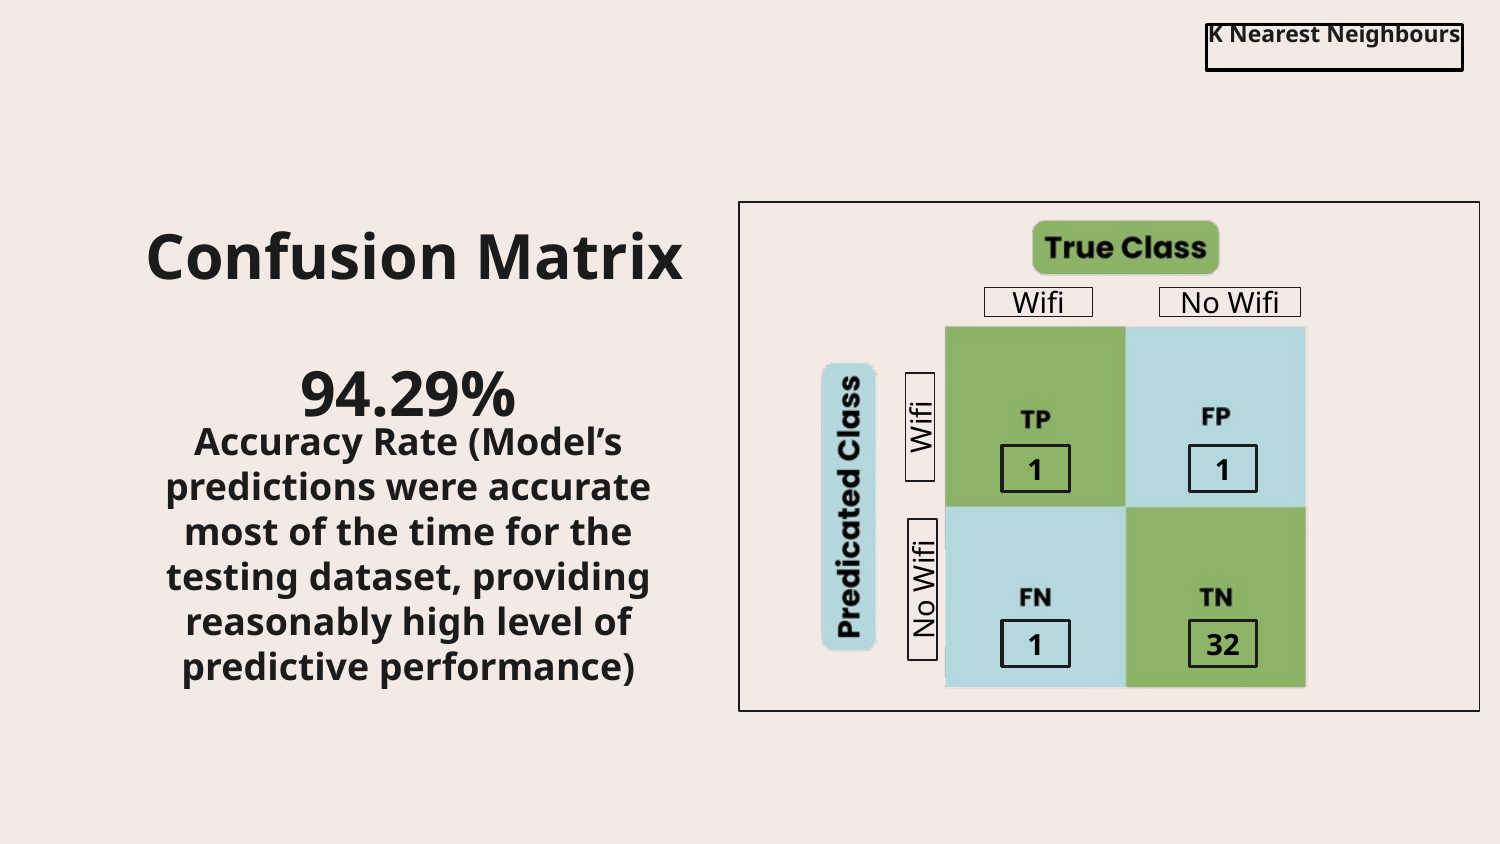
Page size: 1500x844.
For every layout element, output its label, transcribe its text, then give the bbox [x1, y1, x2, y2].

text_box K Nearest Neighbours [1206, 24, 1463, 71]
picture [739, 202, 1480, 711]
text_box Accuracy Rate (Model’s predictions were accurate most of the time for the testing dataset, providing reasonably high level of predictive performance) [119, 436, 698, 671]
text_box 94.29% [119, 335, 698, 436]
title Confusion Matrix [118, 217, 711, 330]
